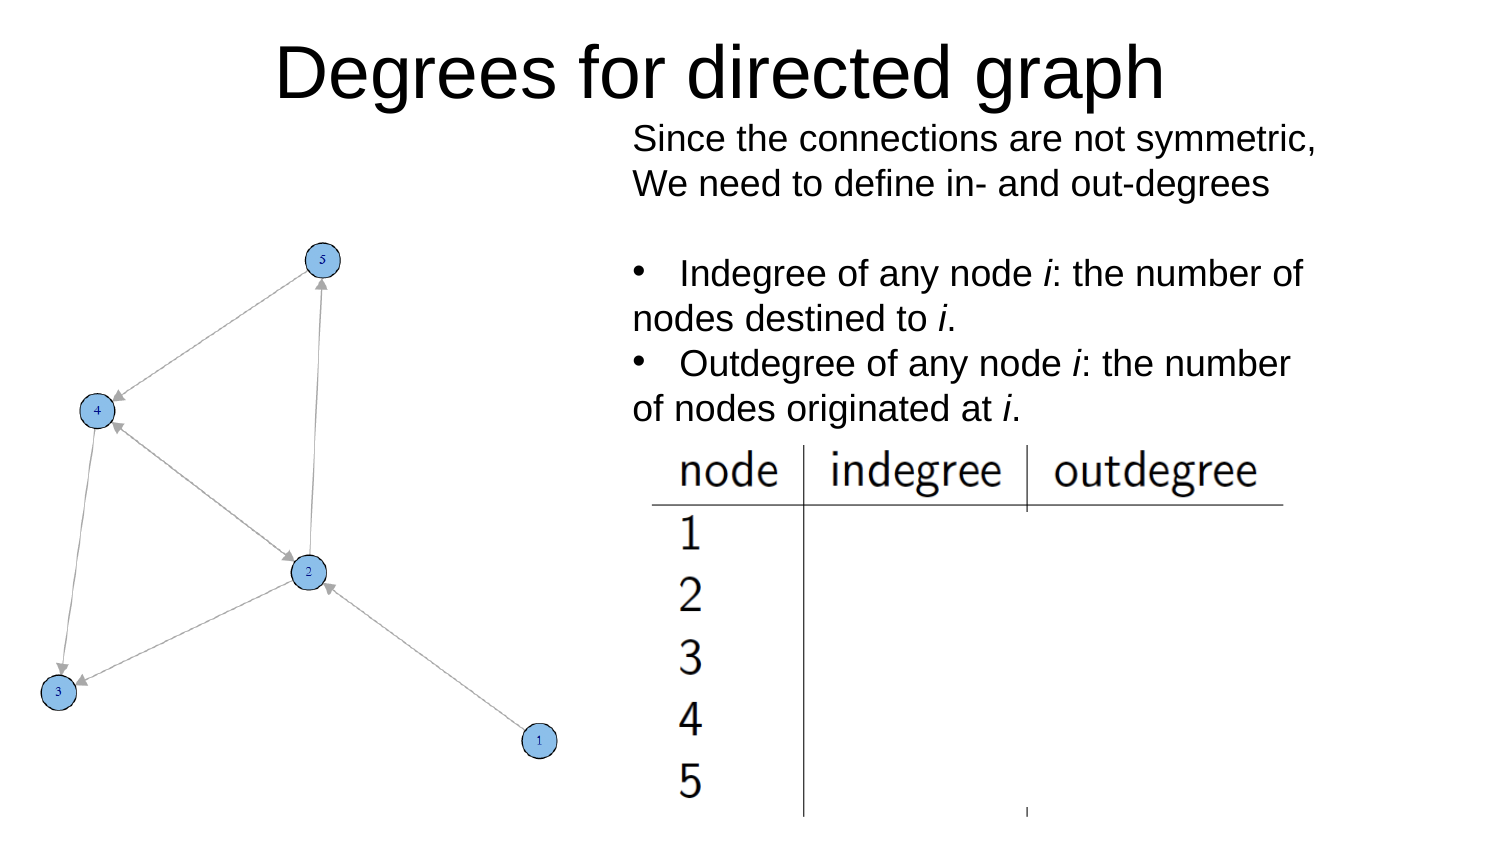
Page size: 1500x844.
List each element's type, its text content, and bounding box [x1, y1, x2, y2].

picture [21, 165, 614, 844]
text_box Since the connections are not symmetric, We need to define in- and out-degrees Indegree of any node i: the number of nodes destined to i. Outdegree of any node i: the number of nodes originated at i. [617, 106, 1343, 526]
picture [630, 445, 1323, 844]
title Degrees for directed graph [0, 0, 1500, 139]
